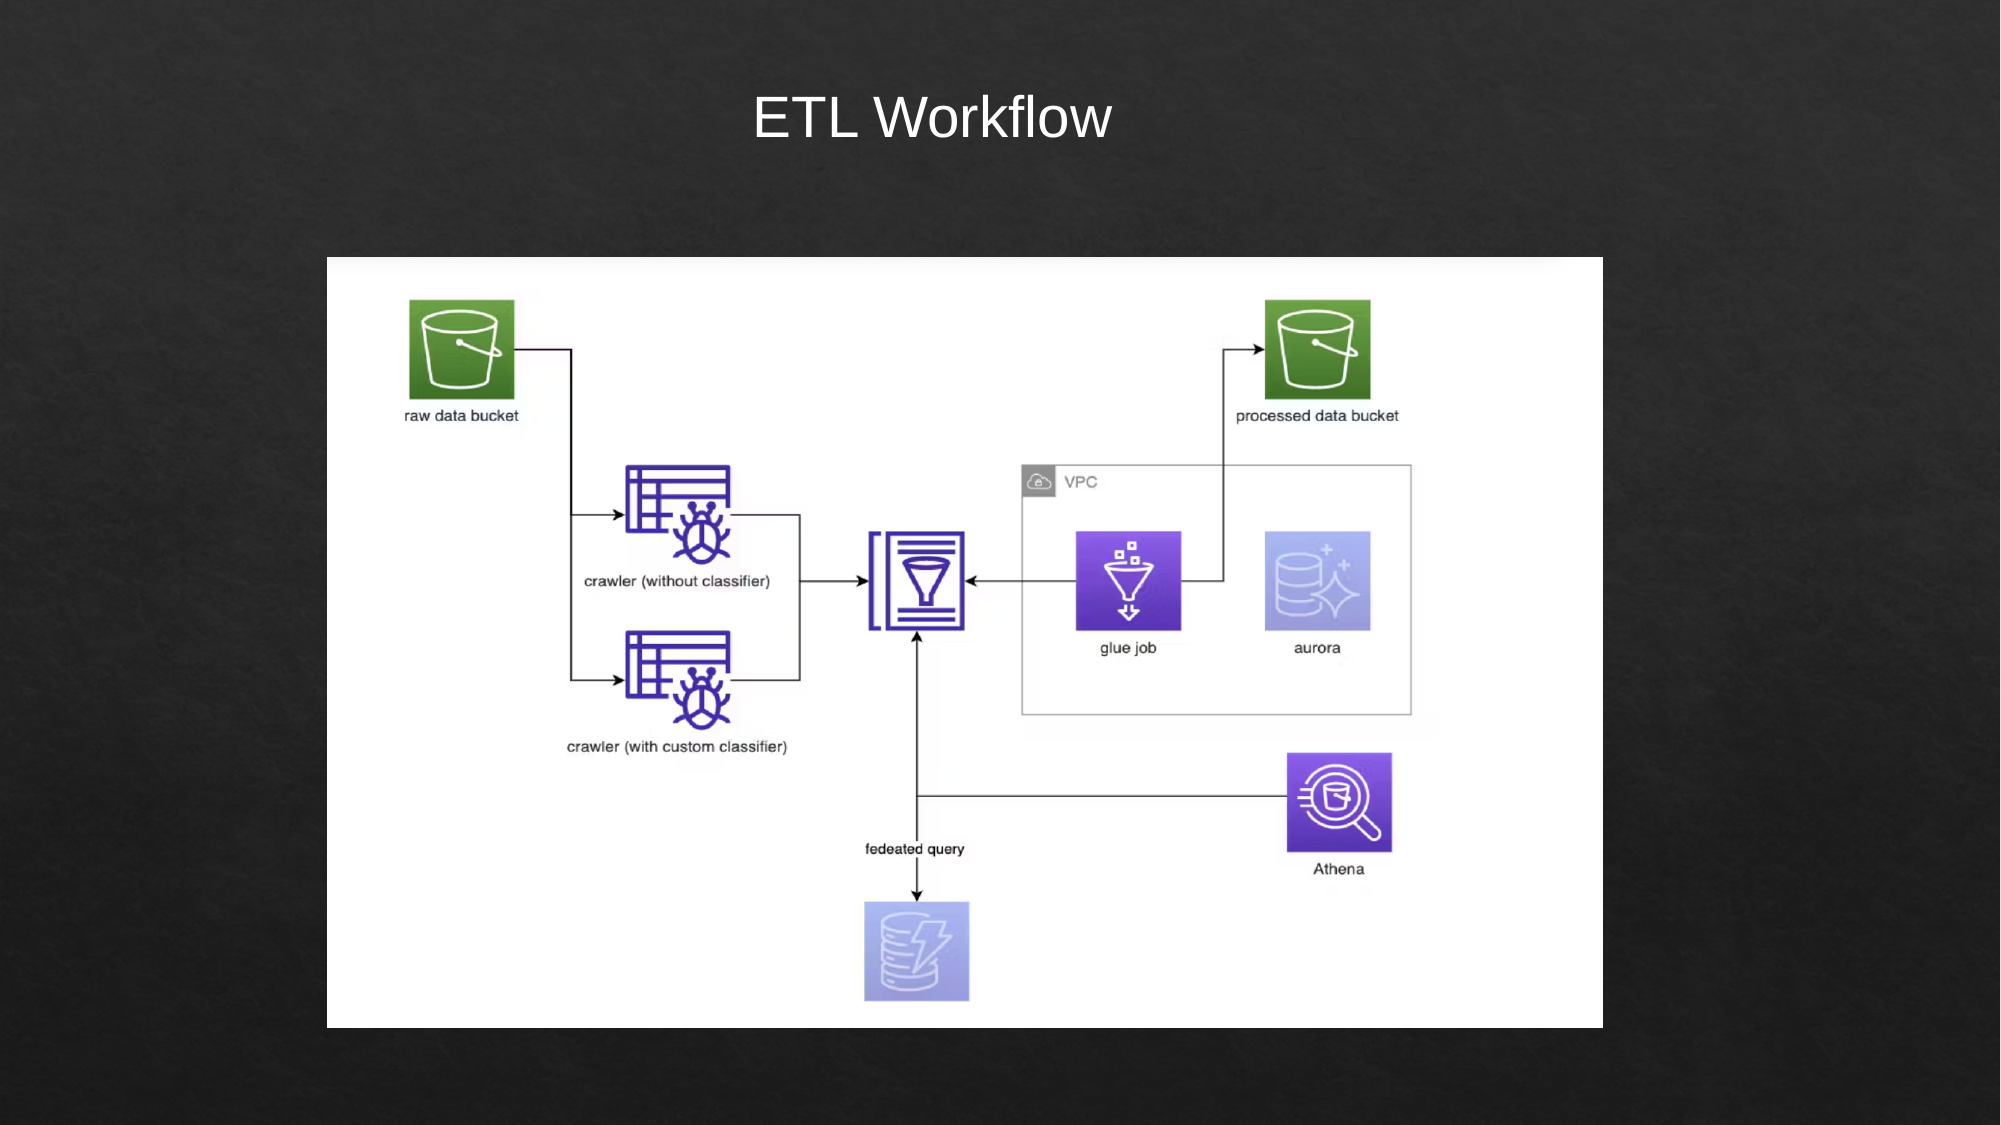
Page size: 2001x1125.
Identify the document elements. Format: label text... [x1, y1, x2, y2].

text_box ETL Workflow [185, 71, 1680, 157]
picture [0, 0, 2001, 1125]
